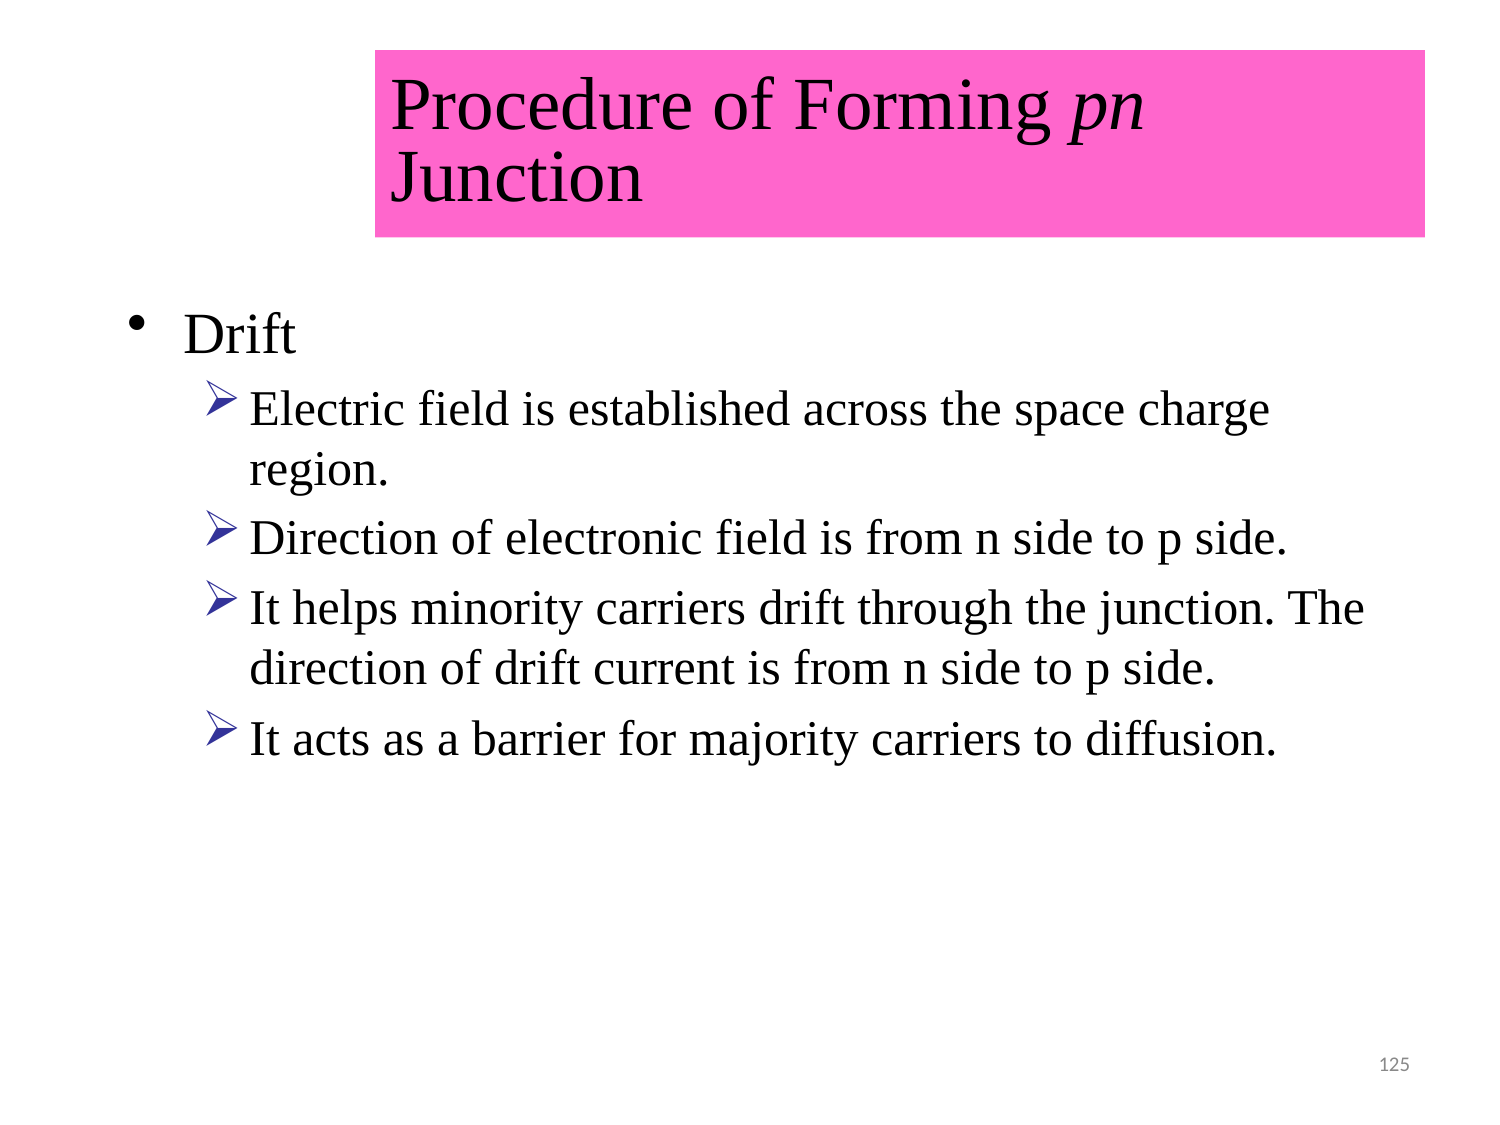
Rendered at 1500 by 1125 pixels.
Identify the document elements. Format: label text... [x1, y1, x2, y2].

title Procedure of Forming pn Junction [374, 49, 1426, 238]
slide_number 125 [1074, 1042, 1426, 1103]
list Drift Electric field is established across the space charge region. Direction of electronic field is from n side to p side. It helps minority carriers drift through the junction. The direction of drift current is from n side to p side. It acts as a barrier for majority carriers to diffusion. [112, 287, 1388, 1001]
